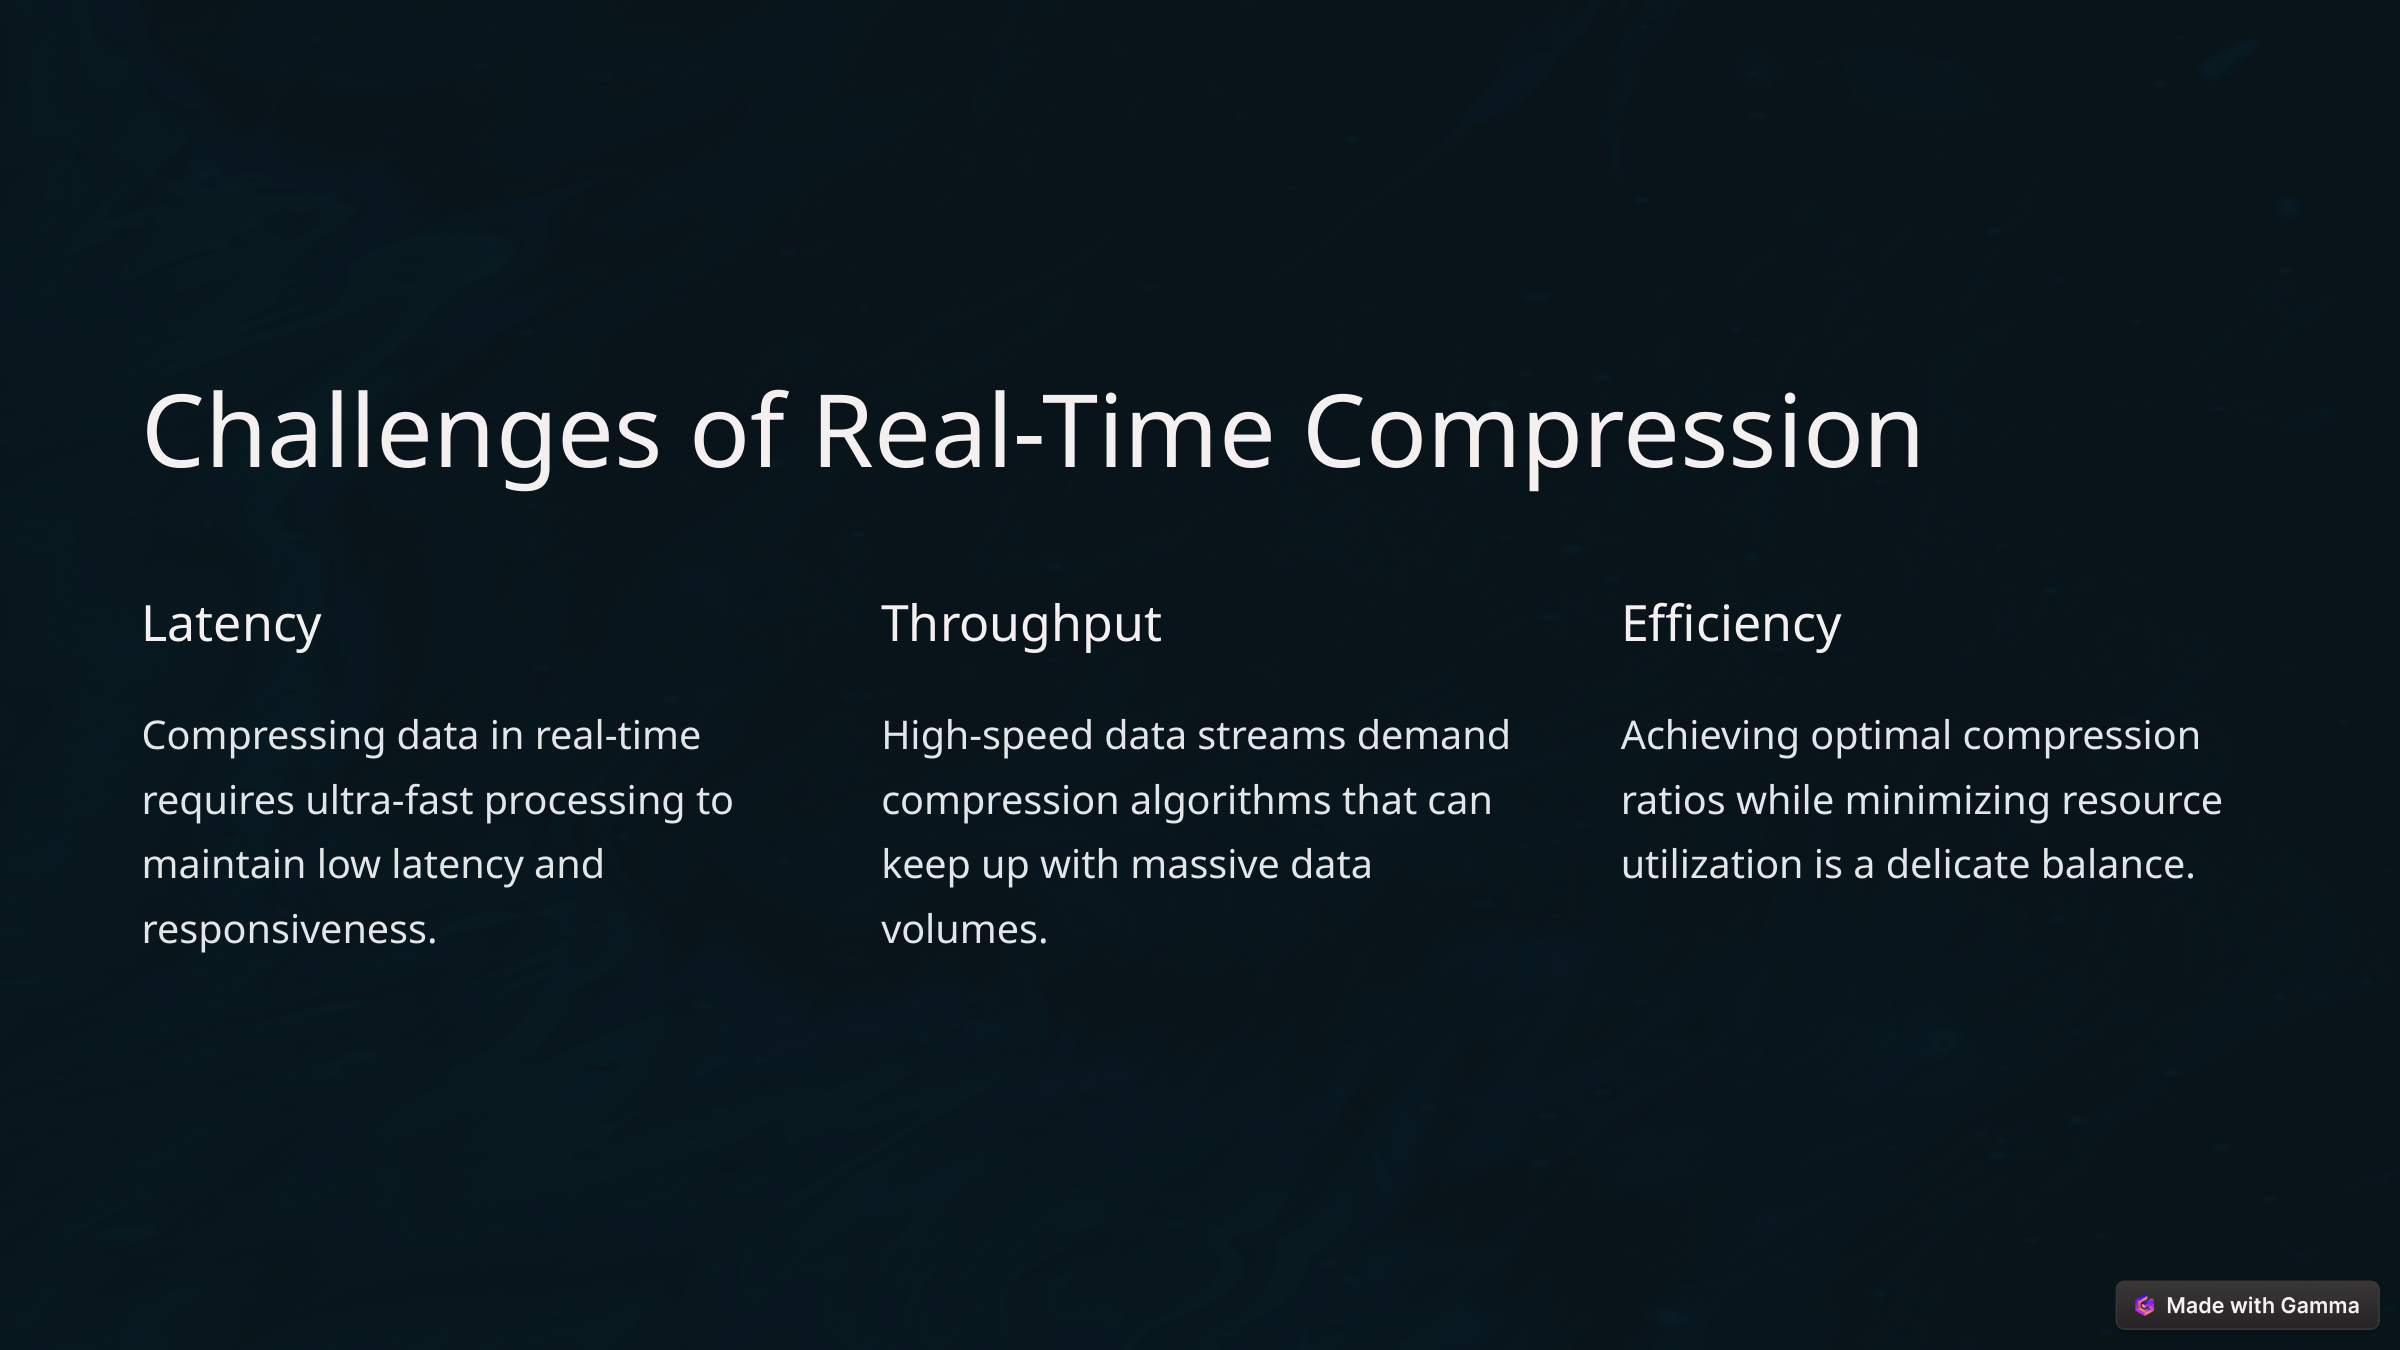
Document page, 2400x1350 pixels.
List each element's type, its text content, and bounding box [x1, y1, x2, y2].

text_box Challenges of Real-Time Compression [141, 361, 2061, 488]
text_box Efficiency [1620, 589, 2128, 653]
picture [2106, 1271, 2389, 1339]
text_box Latency [141, 589, 648, 653]
text_box Compressing data in real-time requires ultra-fast processing to maintain low latency and responsiveness. [141, 693, 782, 953]
text_box Achieving optimal compression ratios while minimizing resource utilization is a delicate balance. [1620, 693, 2261, 953]
text_box Throughput [881, 589, 1388, 653]
text_box High-speed data streams demand compression algorithms that can keep up with massive data volumes. [881, 693, 1521, 953]
